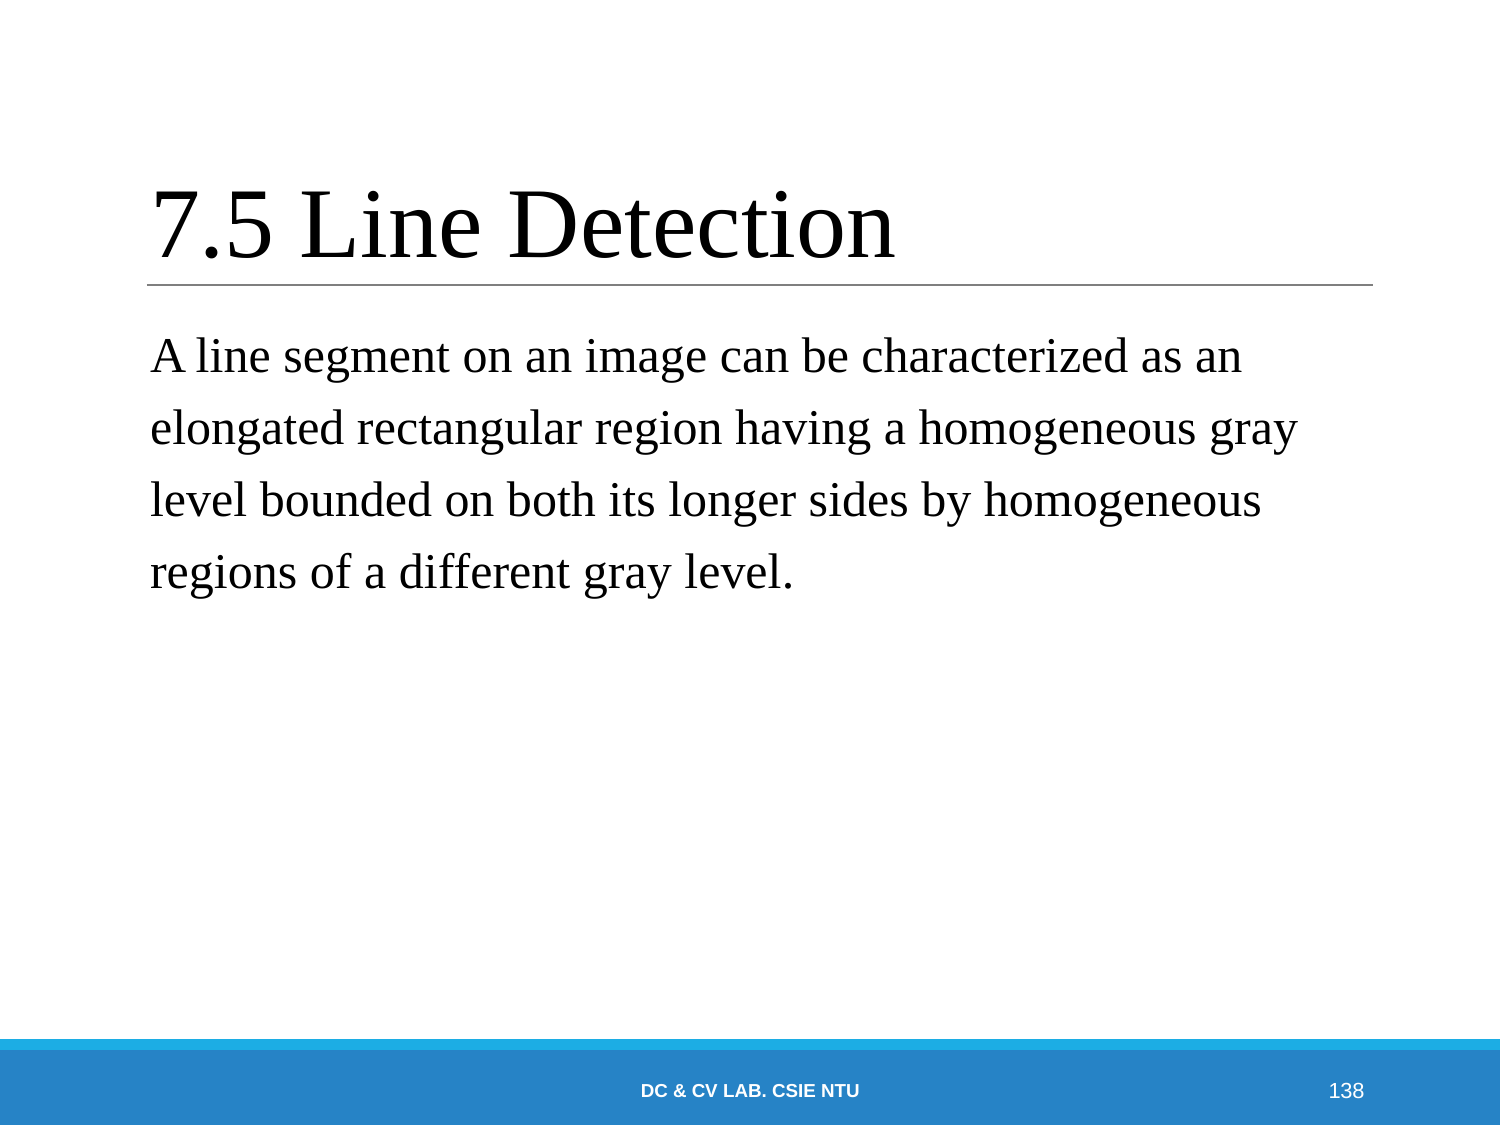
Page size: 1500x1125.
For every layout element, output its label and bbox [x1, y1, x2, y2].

title [135, 47, 1373, 285]
footer [453, 1059, 1047, 1120]
slide_number [1218, 1059, 1380, 1120]
list [135, 302, 1373, 963]
